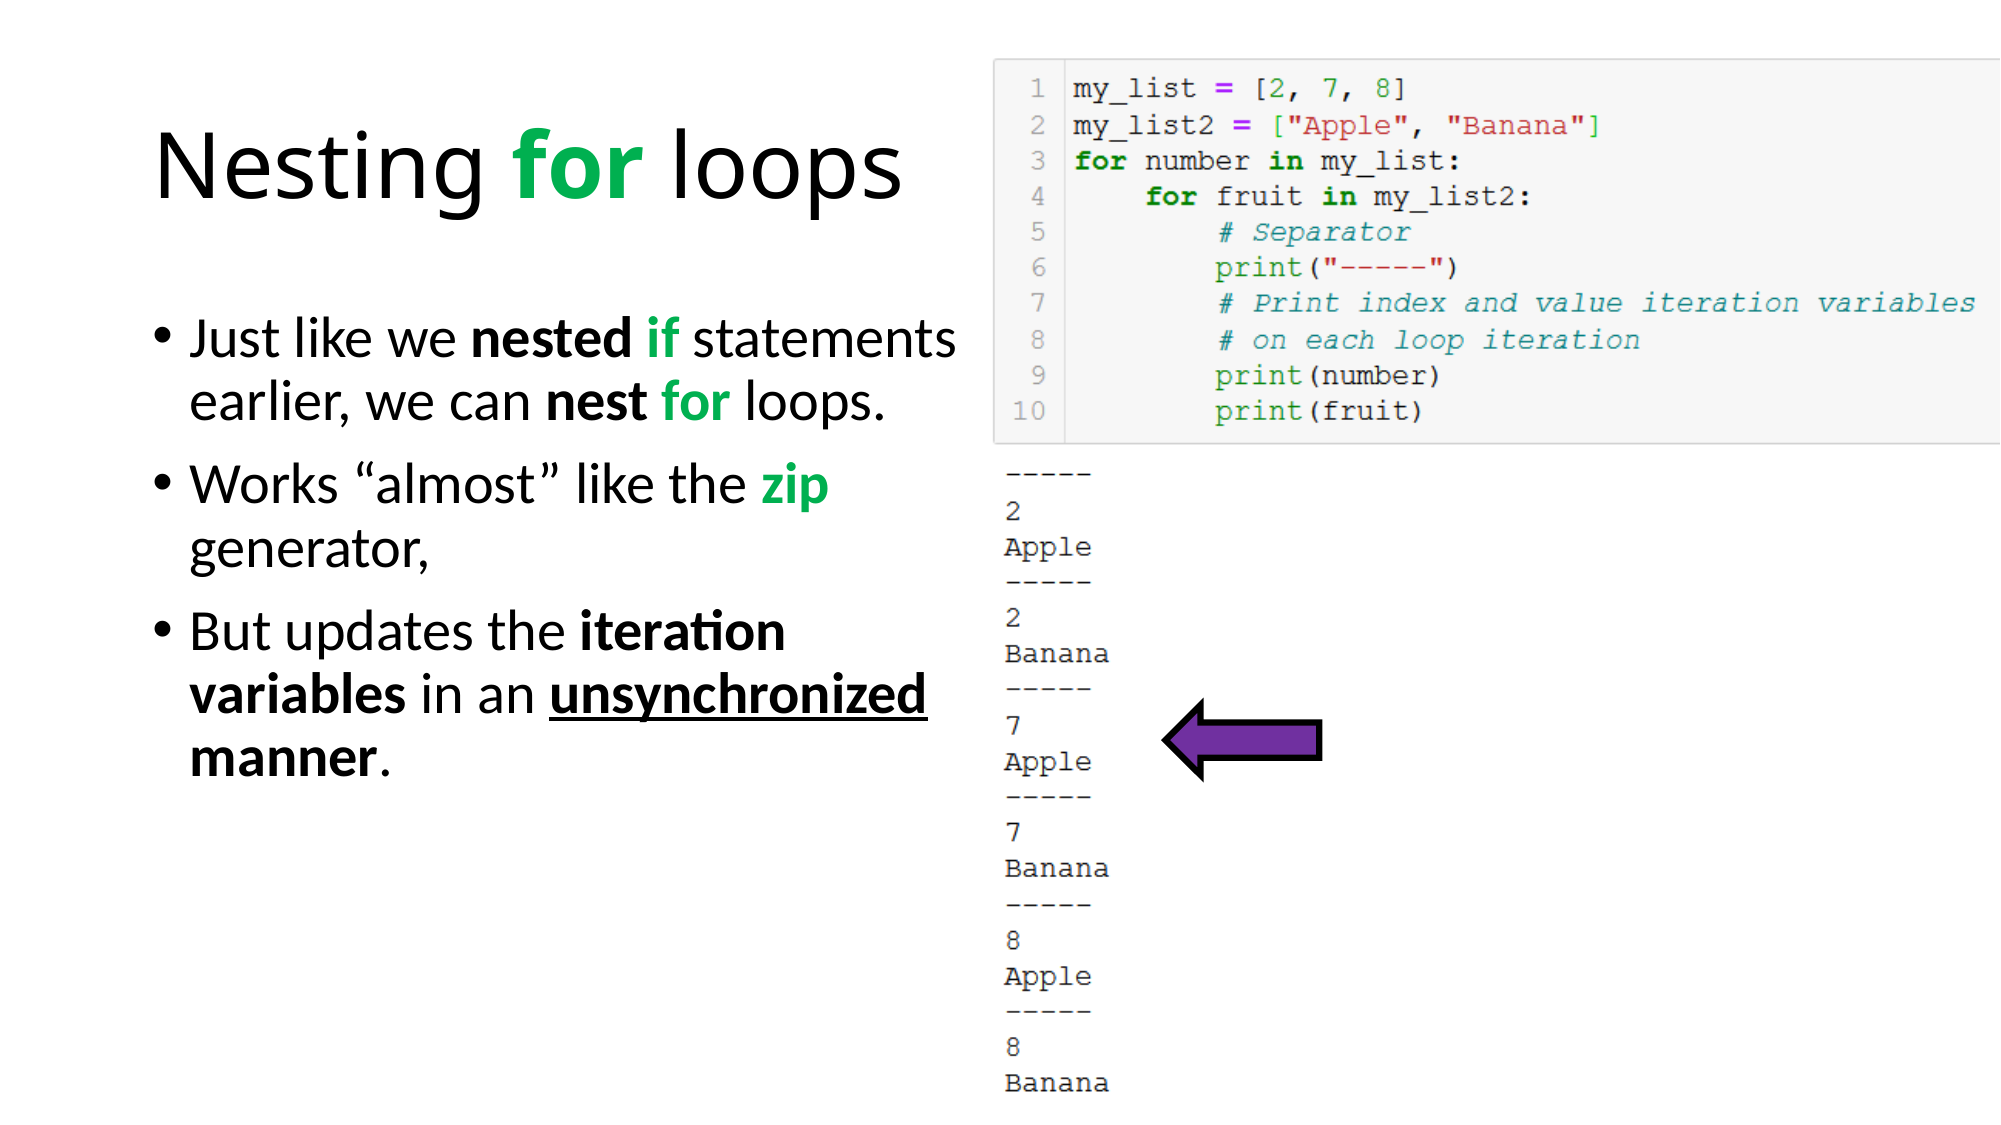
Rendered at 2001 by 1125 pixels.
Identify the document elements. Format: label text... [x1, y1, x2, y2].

list Just like we nested if statements earlier, we can nest for loops. Works “almost” like the zip generator, But updates the iteration variables in an unsynchronized manner. [137, 299, 984, 1111]
title Nesting for loops [137, 59, 984, 278]
picture [984, 45, 2000, 1111]
